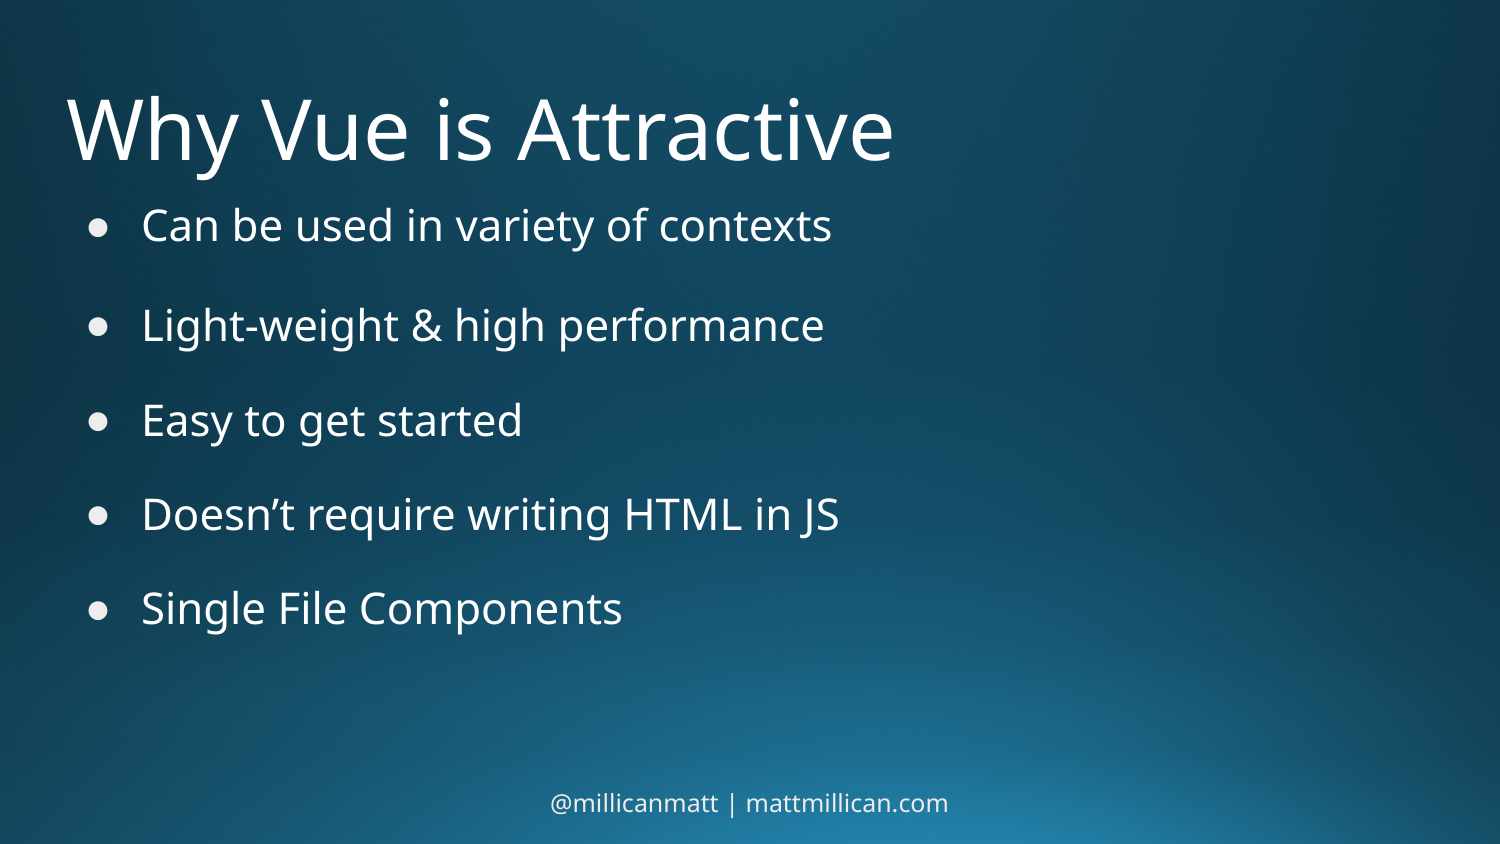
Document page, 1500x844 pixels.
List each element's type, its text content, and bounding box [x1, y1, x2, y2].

picture [0, 0, 1500, 844]
title Why Vue is Attractive [51, 72, 1449, 167]
list Can be used in variety of contexts Light-weight & high performance Easy to get started Doesn’t require writing HTML in JS Single File Components [51, 189, 1449, 750]
footer @millicanmatt | mattmillican.com [496, 782, 1004, 827]
